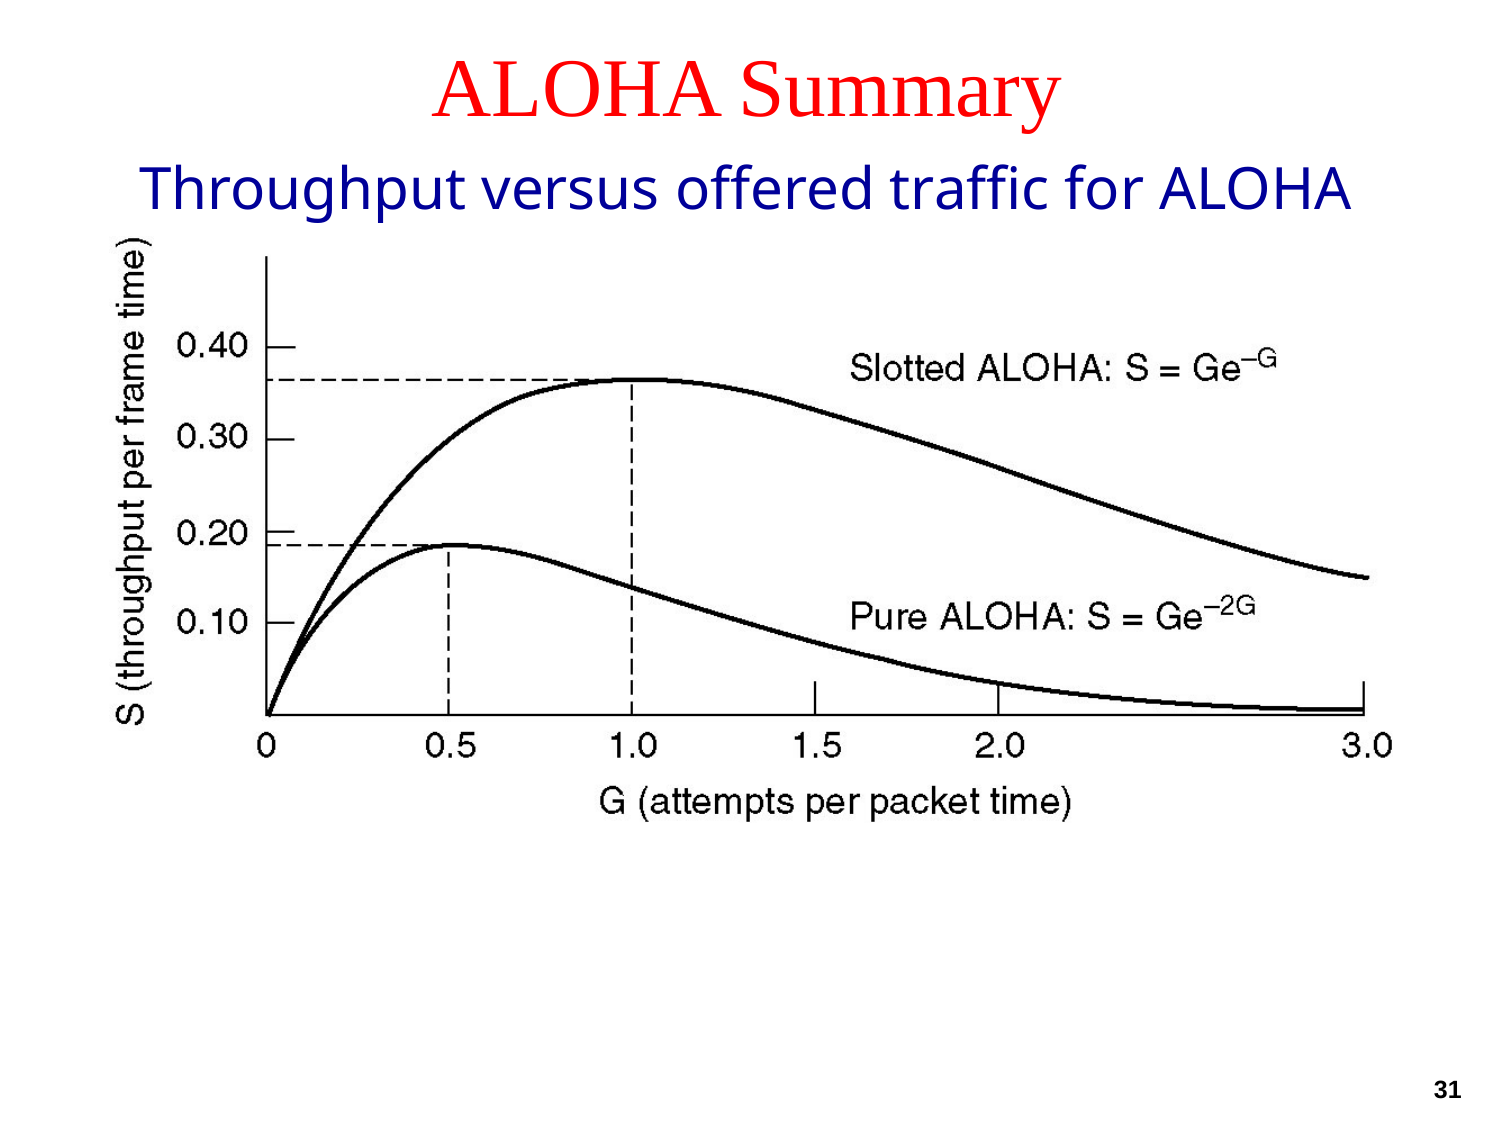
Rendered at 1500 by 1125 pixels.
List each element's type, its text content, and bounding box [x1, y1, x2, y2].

list Throughput versus offered traffic for ALOHA systems. [27, 144, 1463, 1093]
picture [109, 236, 1393, 823]
title ALOHA Summary [25, 25, 1469, 141]
